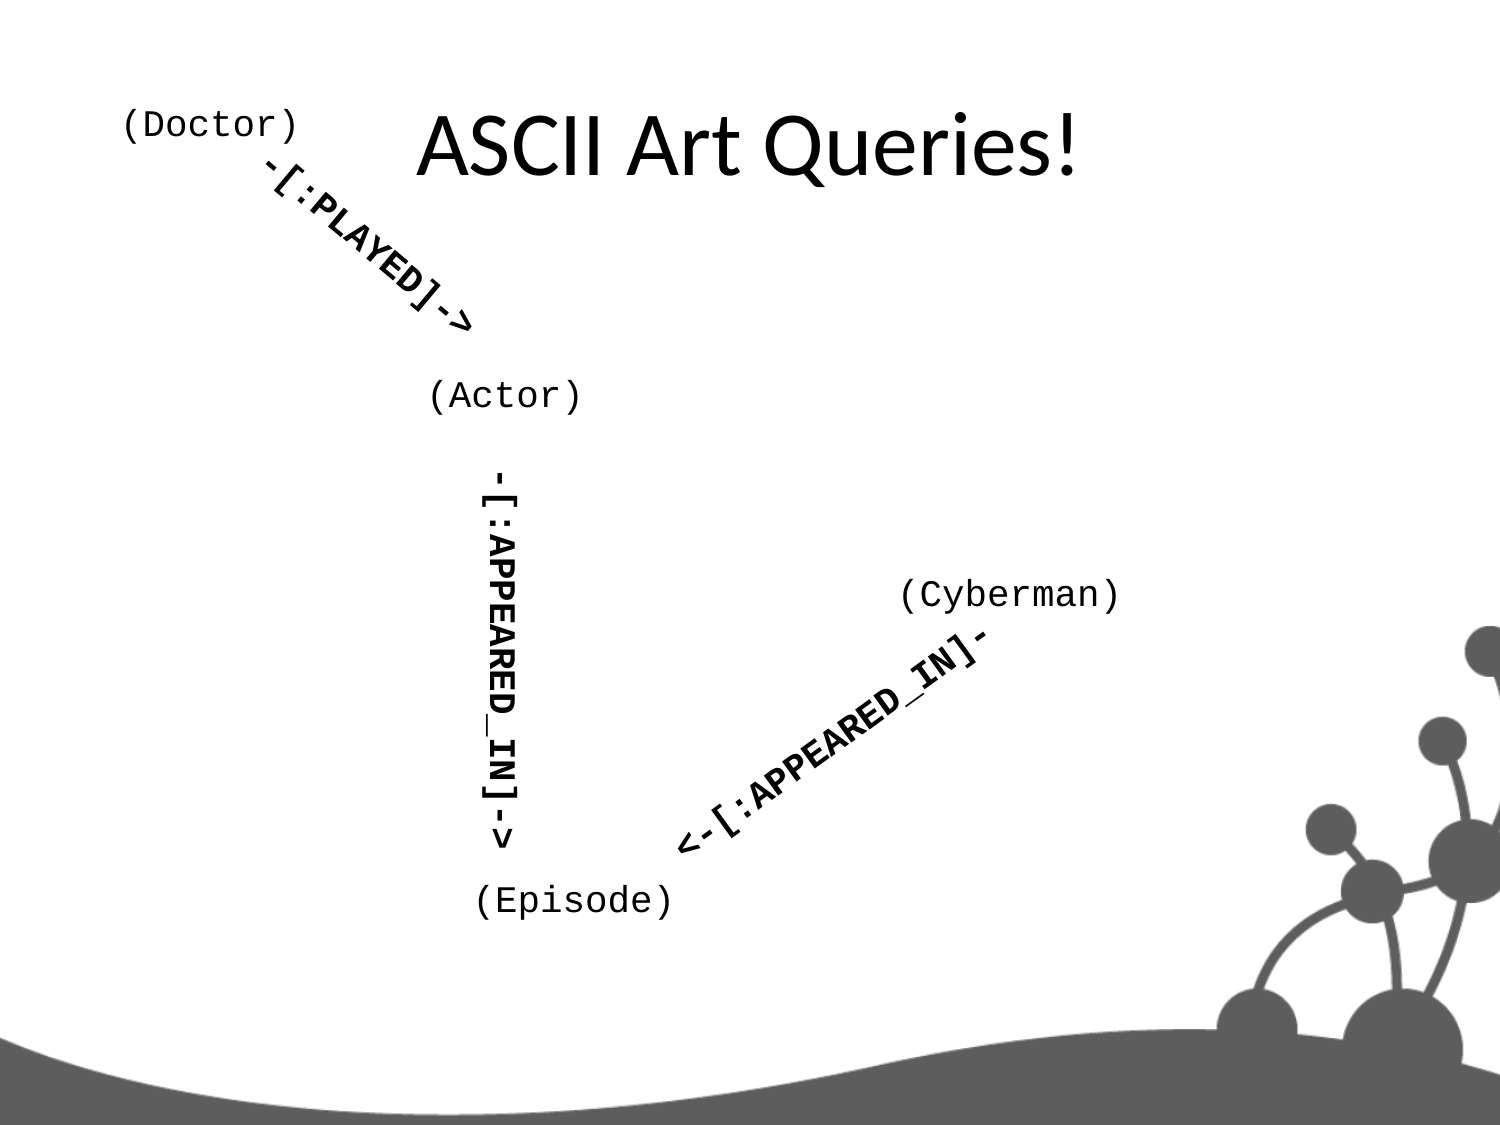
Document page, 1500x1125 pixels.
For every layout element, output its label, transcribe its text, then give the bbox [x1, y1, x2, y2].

text_box (Doctor) [105, 91, 315, 152]
title ASCII Art Queries! [75, 45, 1425, 233]
text_box -[:PLAYED]-> [312, 233, 504, 361]
text_box (Cyberman) [882, 561, 1138, 622]
text_box <-[:APPEARED_IN]- [647, 622, 1016, 878]
text_box (Actor) [411, 362, 599, 423]
text_box -[:APPEARED_IN]-> [475, 452, 535, 865]
text_box (Episode) [457, 867, 690, 928]
